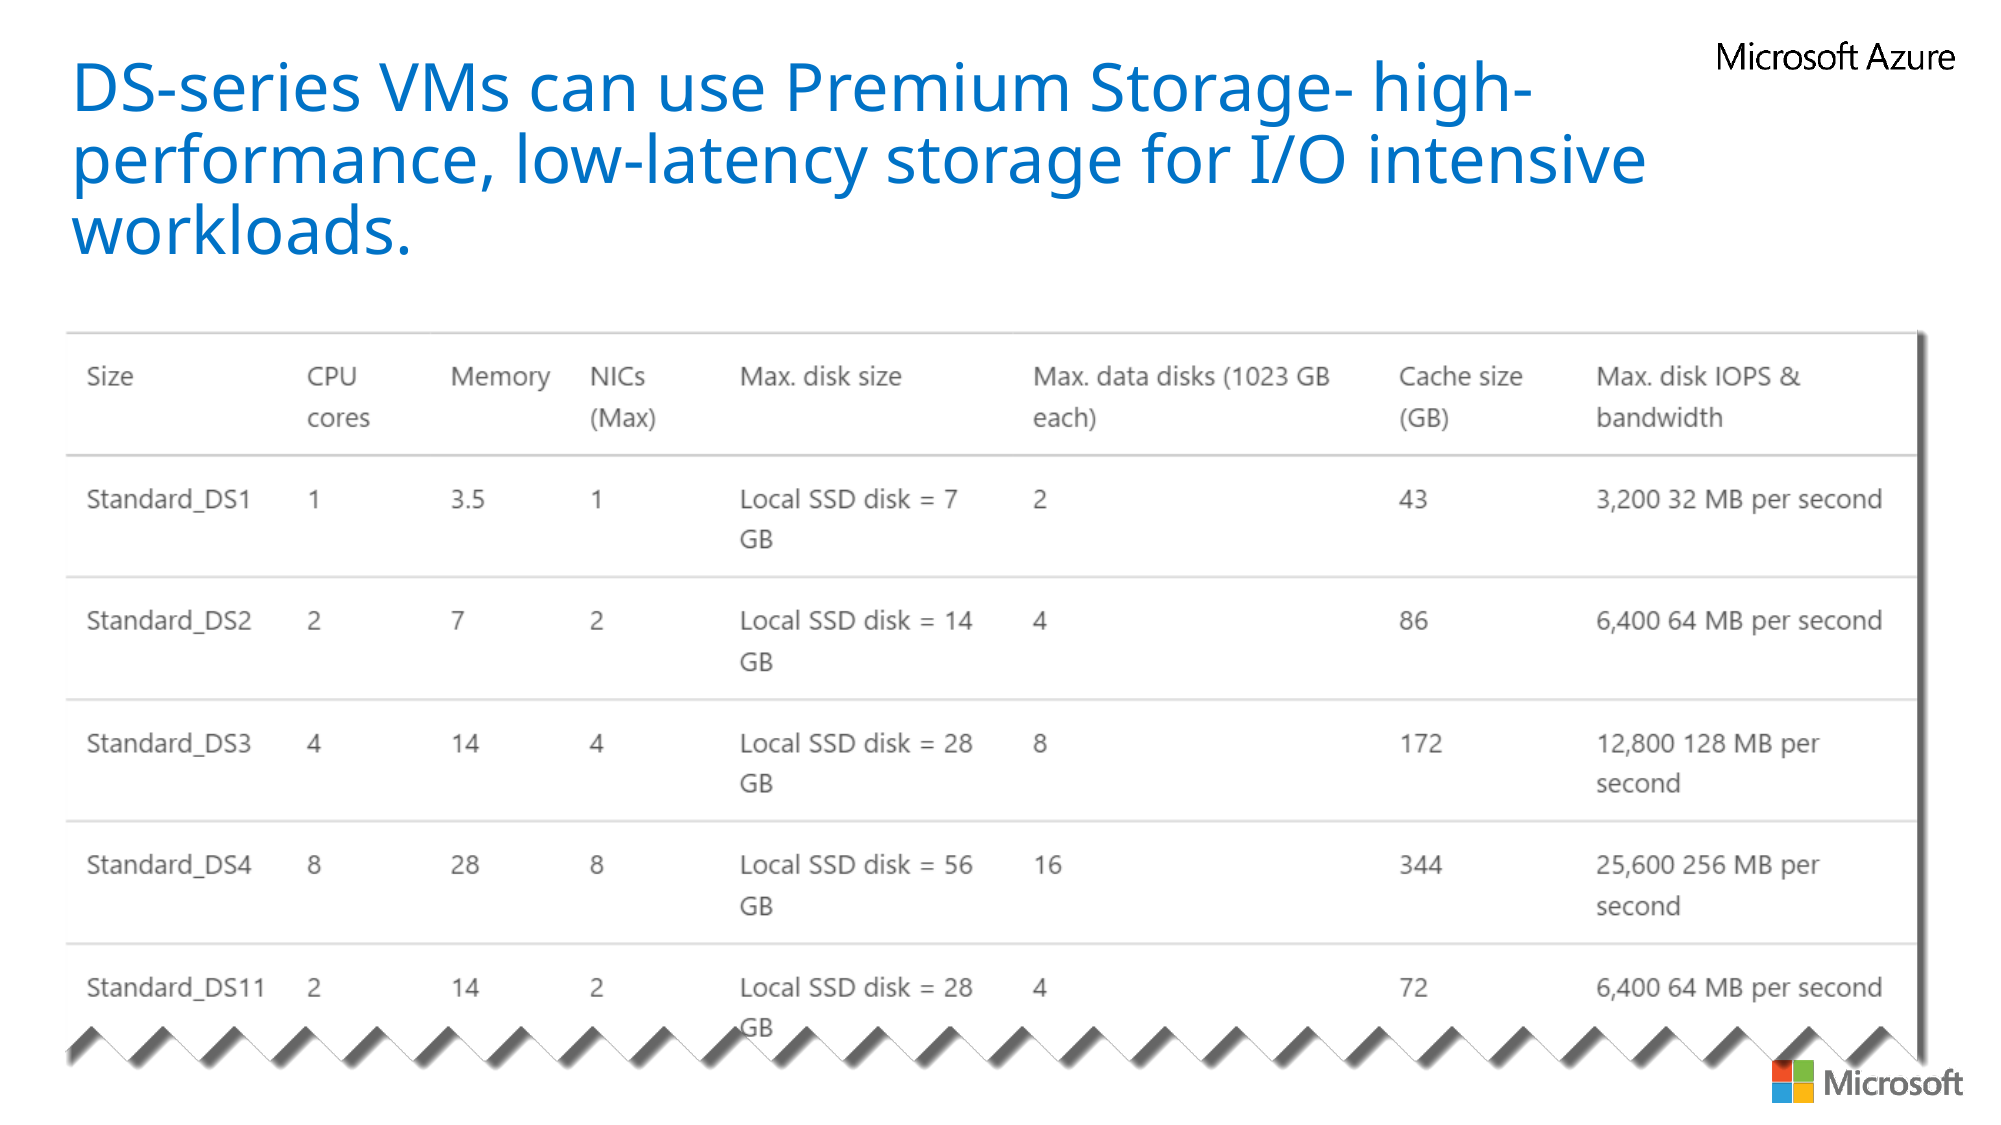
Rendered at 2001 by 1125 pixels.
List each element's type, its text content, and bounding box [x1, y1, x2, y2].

text_box DS-series VMs can use Premium Storage- high-performance, low-latency storage for I/O intensive workloads. [56, 46, 1732, 319]
picture [56, 319, 1965, 1103]
picture [1699, 24, 1973, 88]
